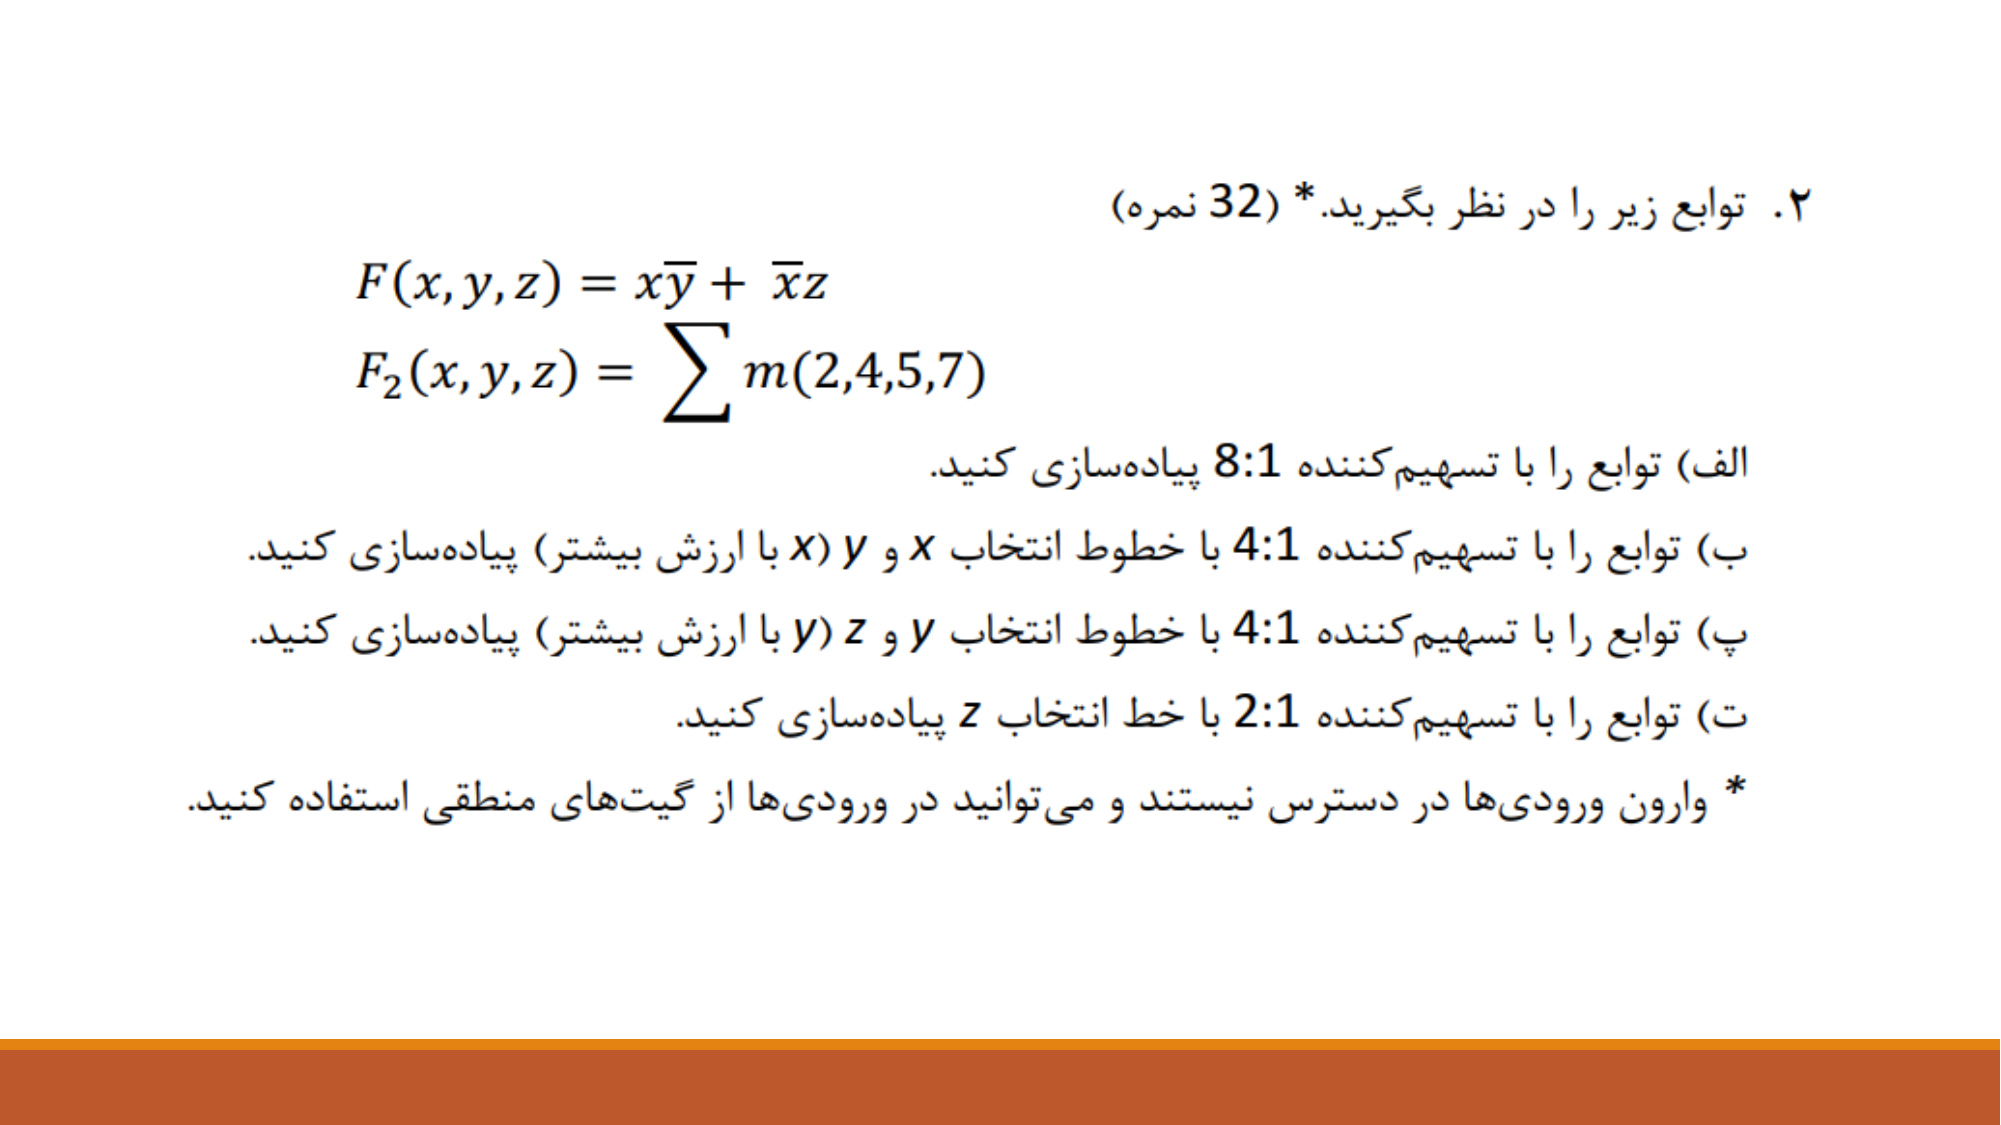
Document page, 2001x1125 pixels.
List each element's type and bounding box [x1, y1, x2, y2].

picture [113, 168, 1834, 846]
